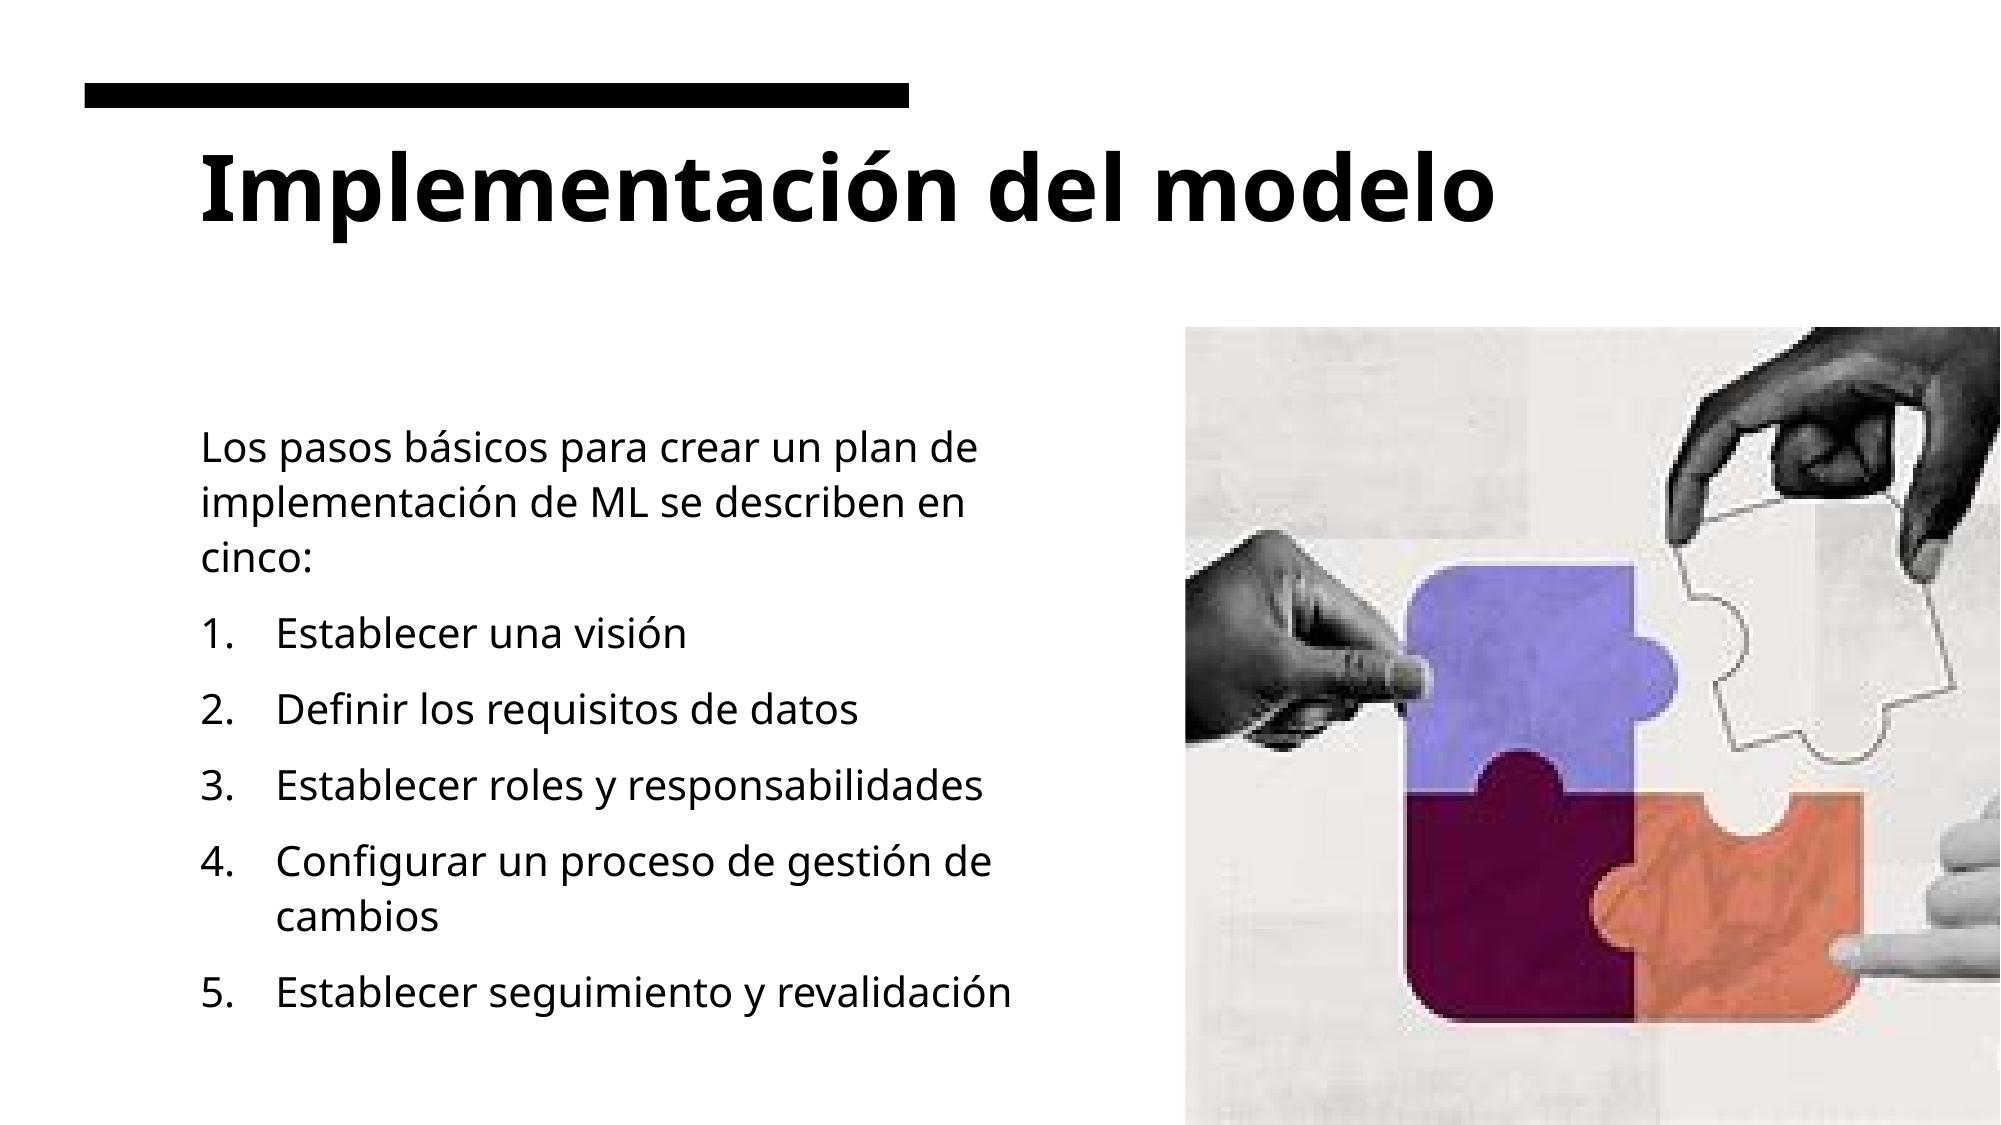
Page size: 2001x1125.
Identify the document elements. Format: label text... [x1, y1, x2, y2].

title Implementación del modelo [185, 83, 1757, 285]
picture [1185, 327, 2000, 1125]
list Los pasos básicos para crear un plan de implementación de ML se describen en cinco: Establecer una visión Definir los requisitos de datos Establecer roles y responsabilidades Configurar un proceso de gestión de cambios Establecer seguimiento y revalidación [185, 397, 1085, 1035]
